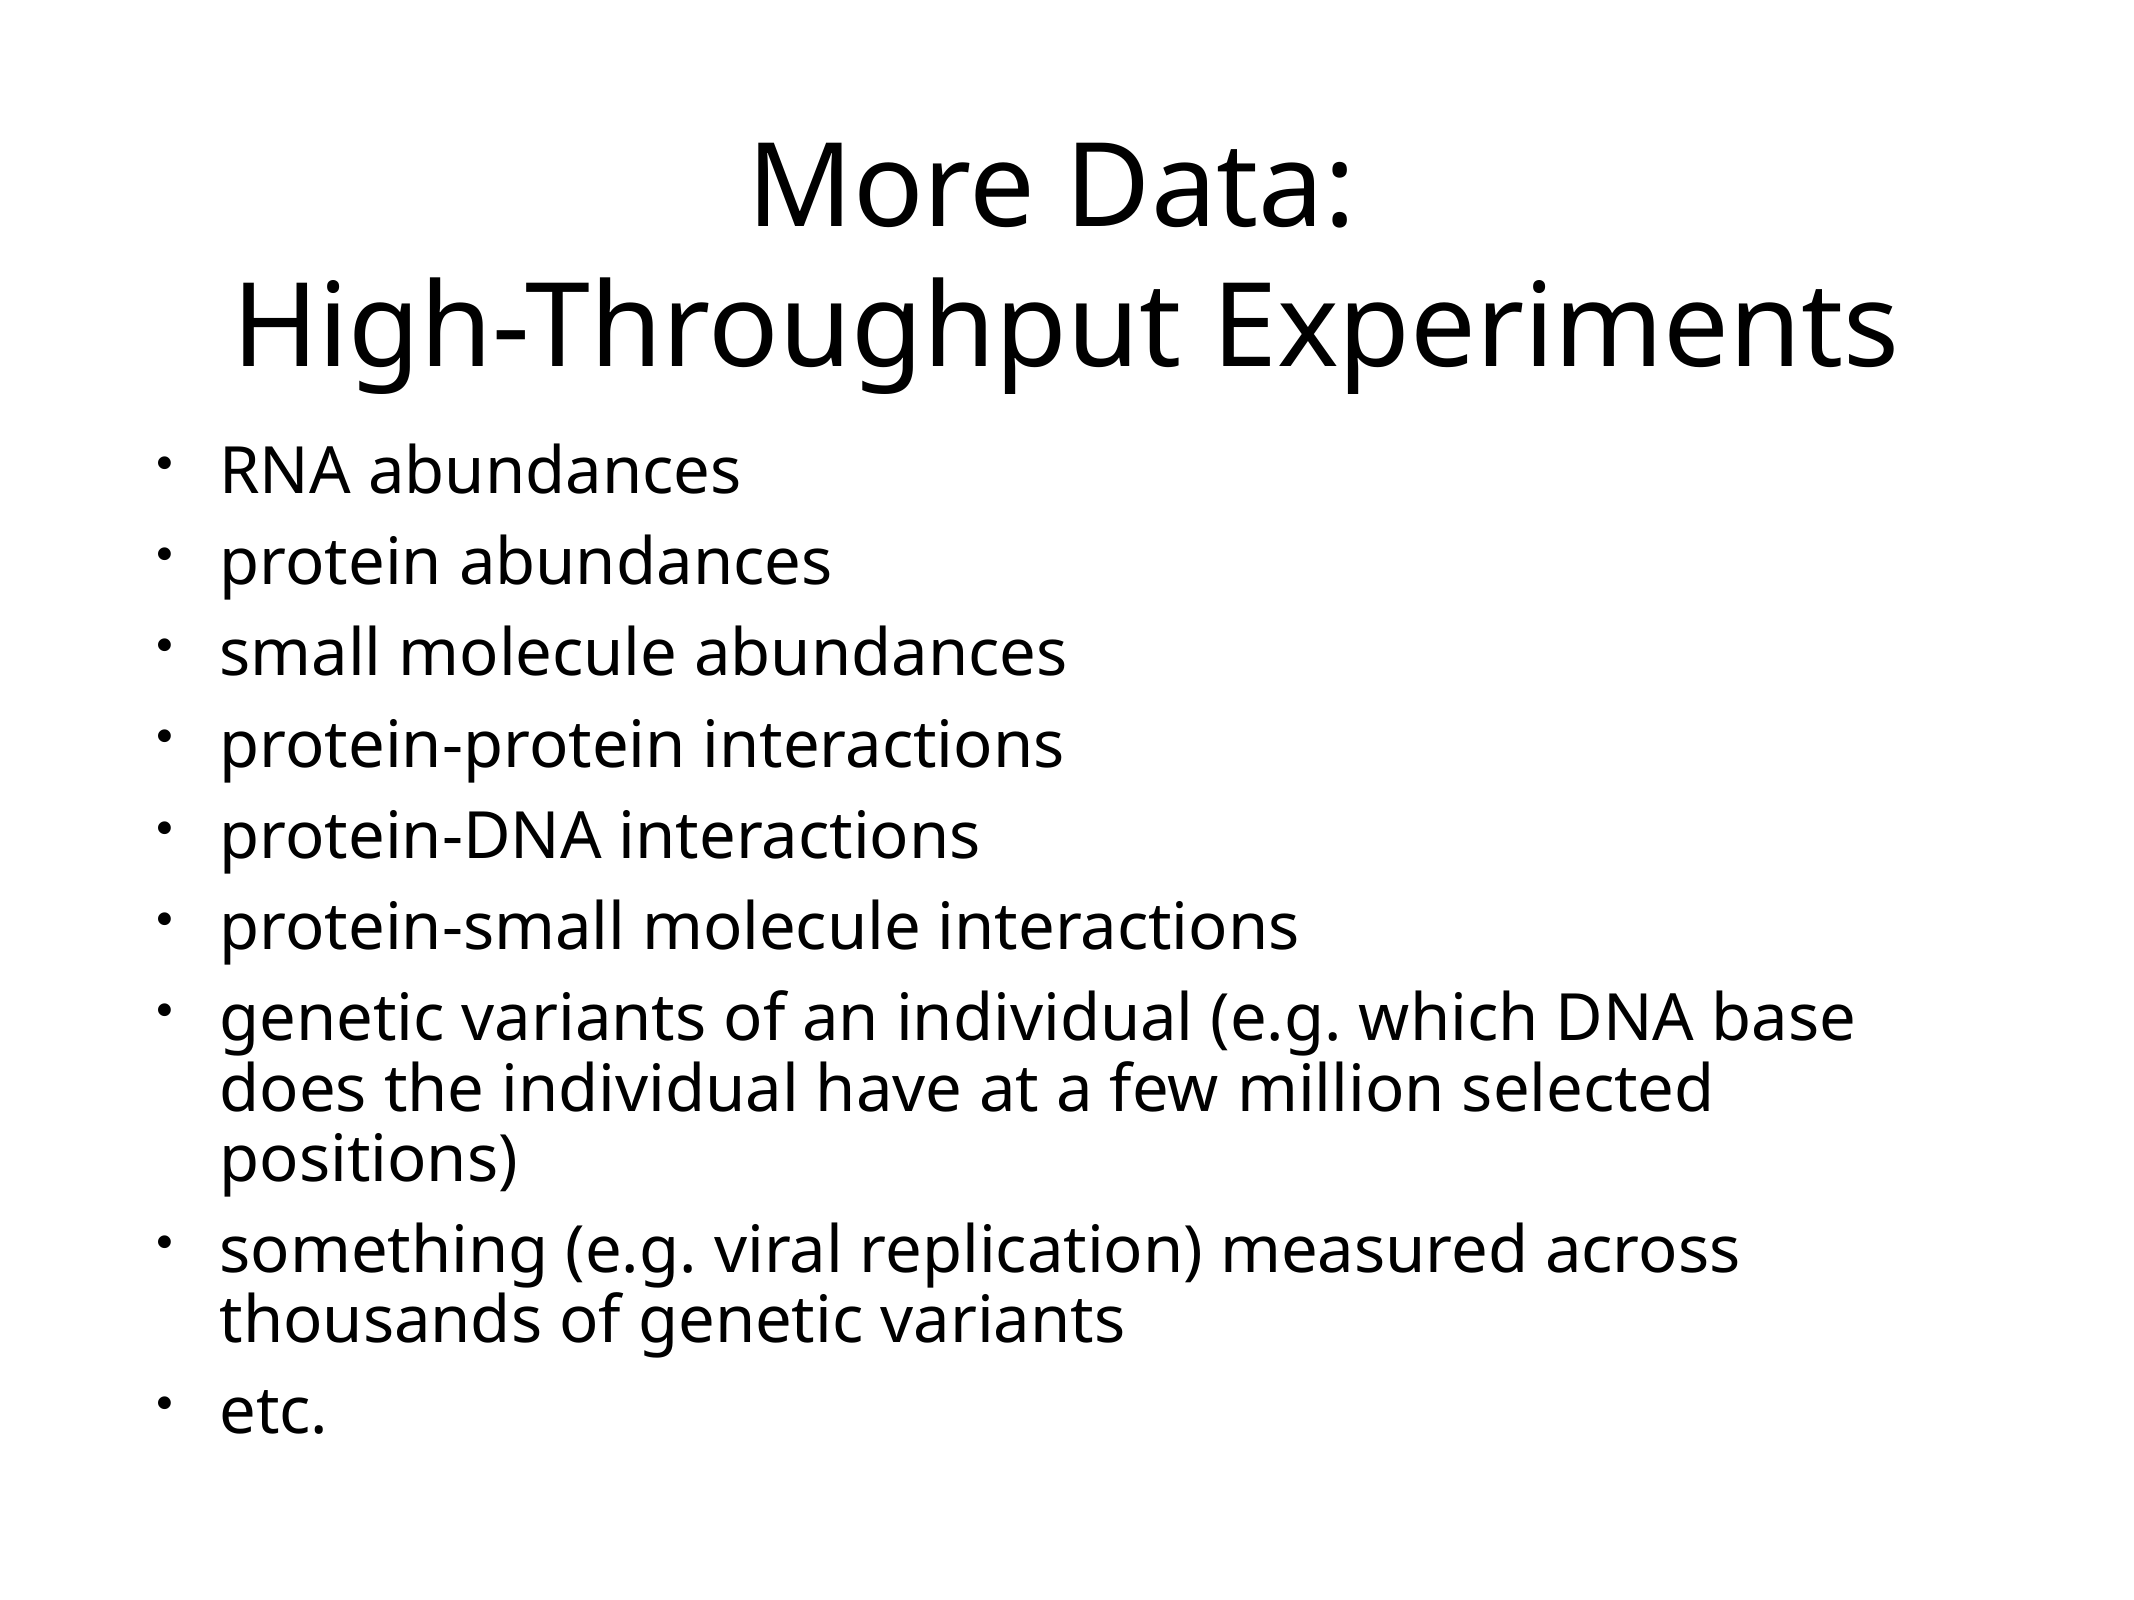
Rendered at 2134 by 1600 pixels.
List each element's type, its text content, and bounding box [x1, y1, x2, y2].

list RNA abundances protein abundances small molecule abundances protein-protein interactions protein-DNA interactions protein-small molecule interactions genetic variants of an individual (e.g. which DNA base does the individual have at a few million selected positions) something (e.g. viral replication) measured across thousands of genetic variants etc. [155, 426, 1978, 1459]
title More Data: High-Throughput Experiments [155, 72, 1978, 426]
